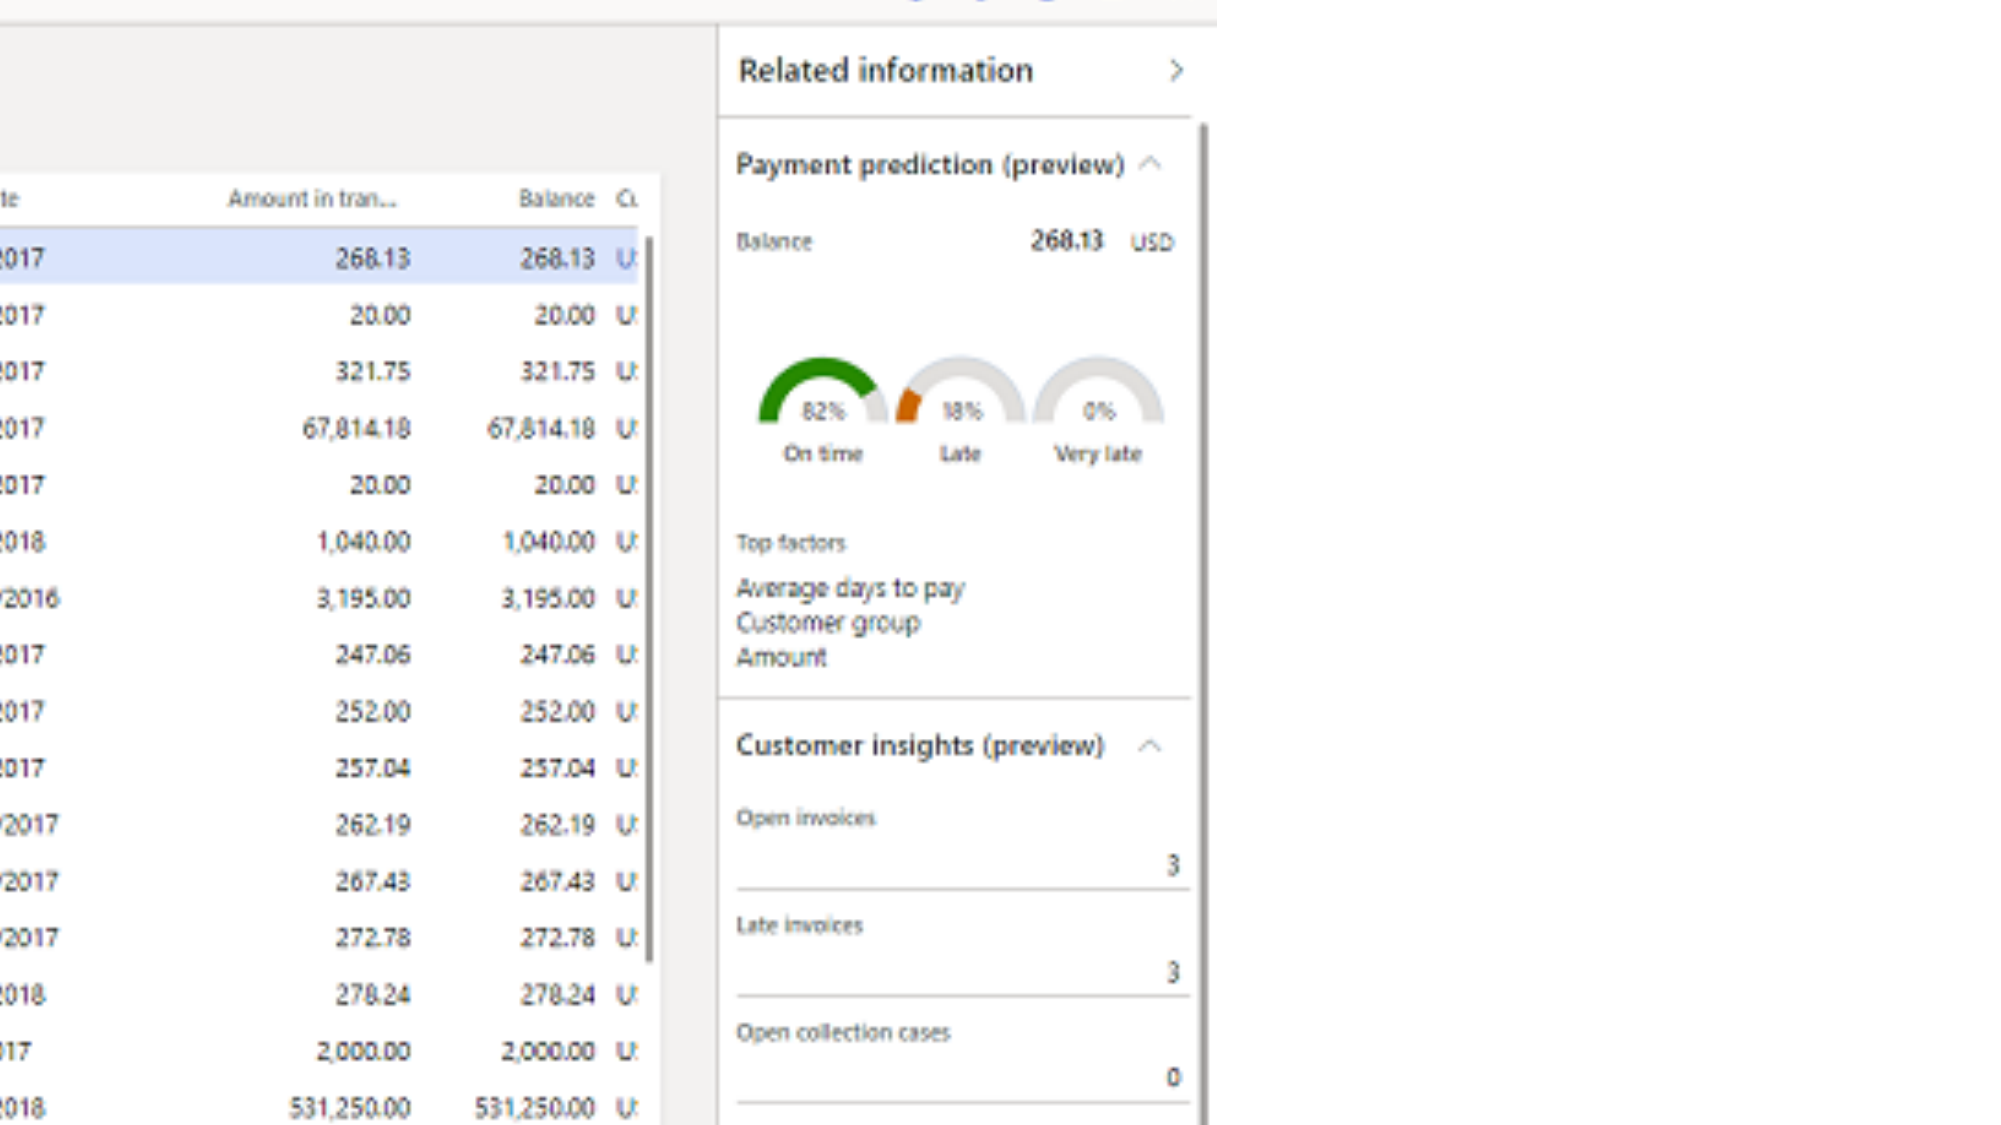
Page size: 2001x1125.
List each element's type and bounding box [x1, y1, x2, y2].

picture [0, 0, 1217, 1125]
